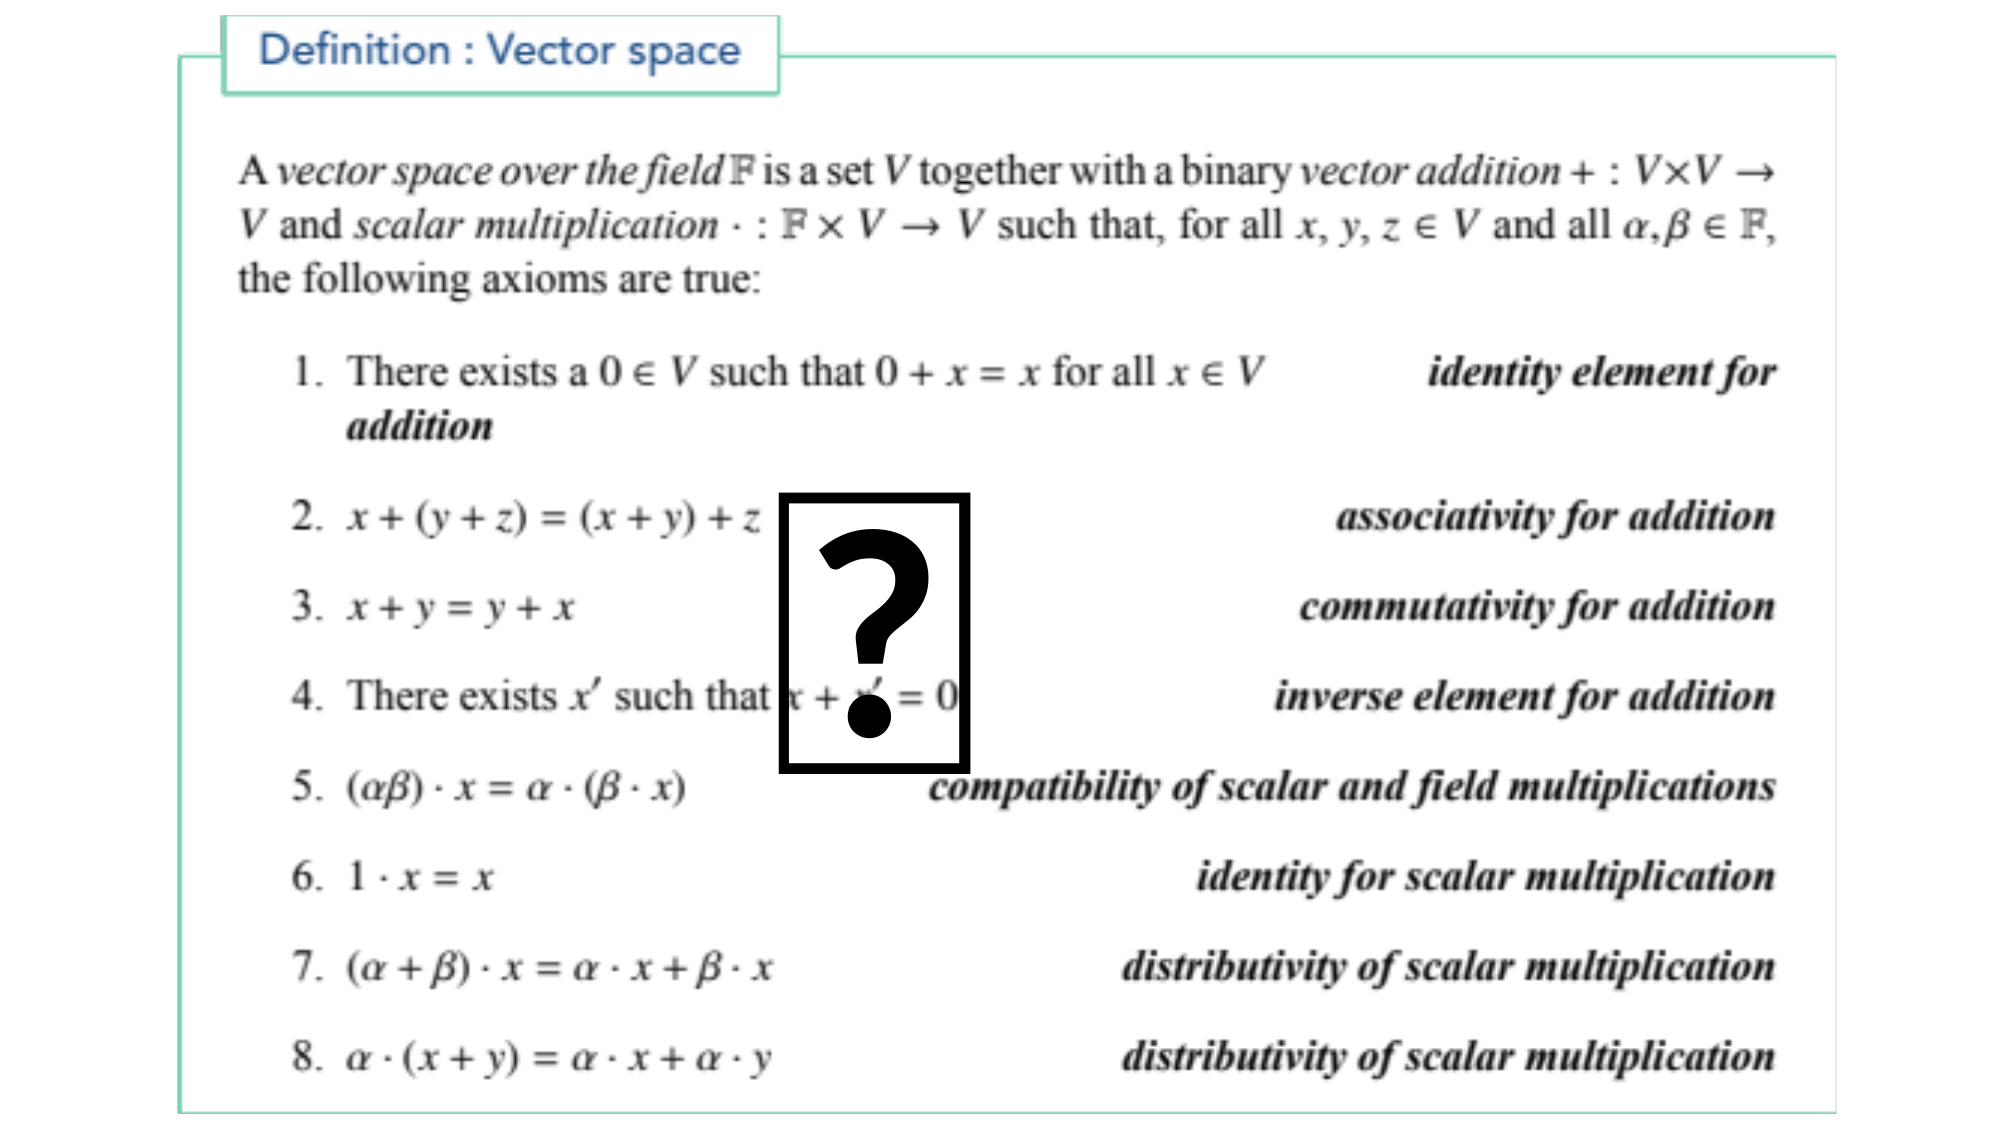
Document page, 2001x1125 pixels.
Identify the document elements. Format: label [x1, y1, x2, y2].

picture [177, 14, 1837, 1114]
